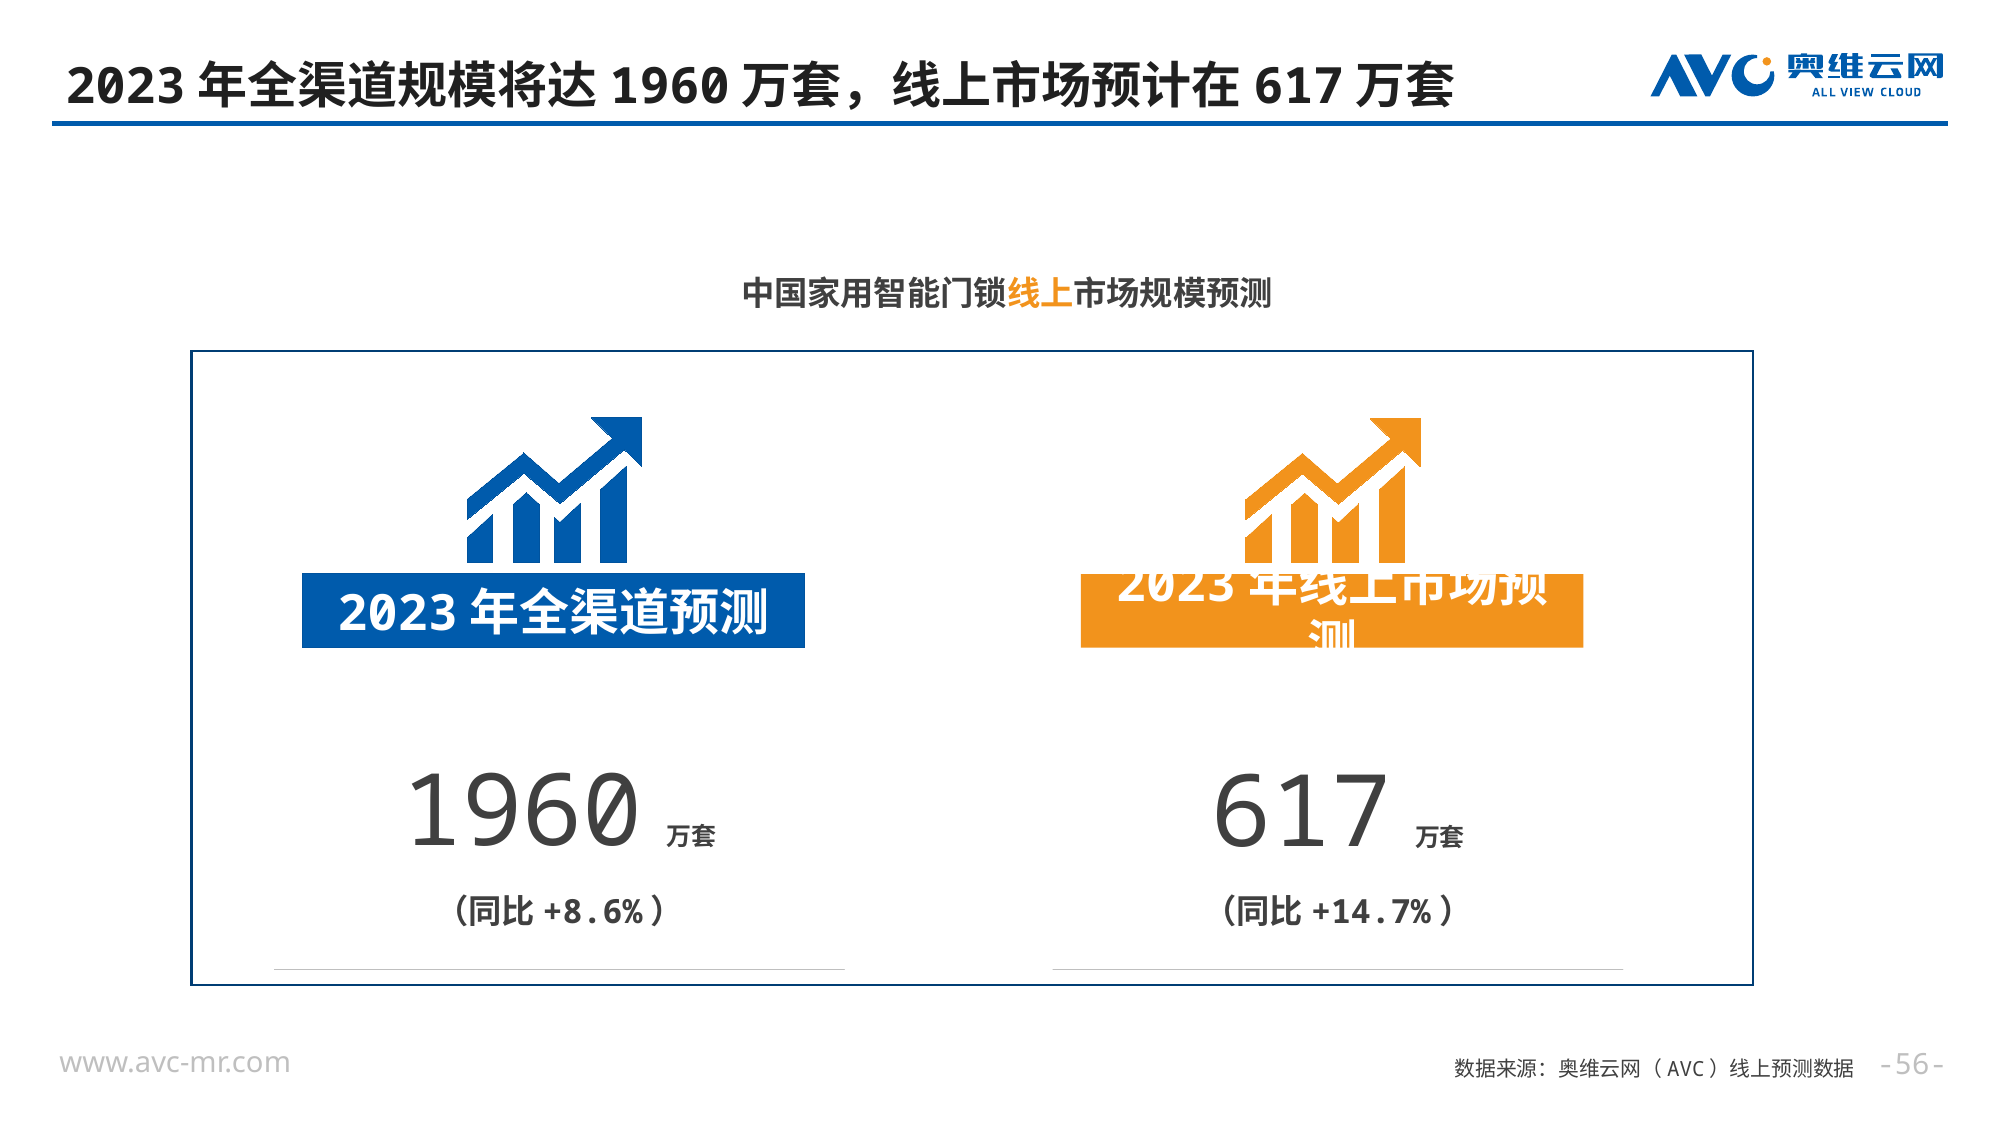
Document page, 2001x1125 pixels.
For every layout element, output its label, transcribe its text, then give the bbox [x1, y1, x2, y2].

text_box 数据来源：奥维云网（AVC）线上预测数据 [1439, 1047, 1870, 1088]
text_box 2023年全渠道预测 [302, 573, 805, 648]
slide_number -- [1511, 1035, 1962, 1096]
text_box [371, 738, 748, 938]
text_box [1149, 738, 1527, 939]
text_box [467, 417, 642, 520]
title 2023年全渠道规模将达1960万套，线上市场预计在617万套 [50, 53, 1700, 109]
text_box [467, 514, 493, 563]
text_box 中国家用智能门锁线上市场规模预测 [593, 264, 1421, 320]
text_box [190, 350, 1754, 986]
text_box [513, 492, 540, 563]
text_box [600, 466, 627, 563]
text_box [554, 503, 581, 563]
